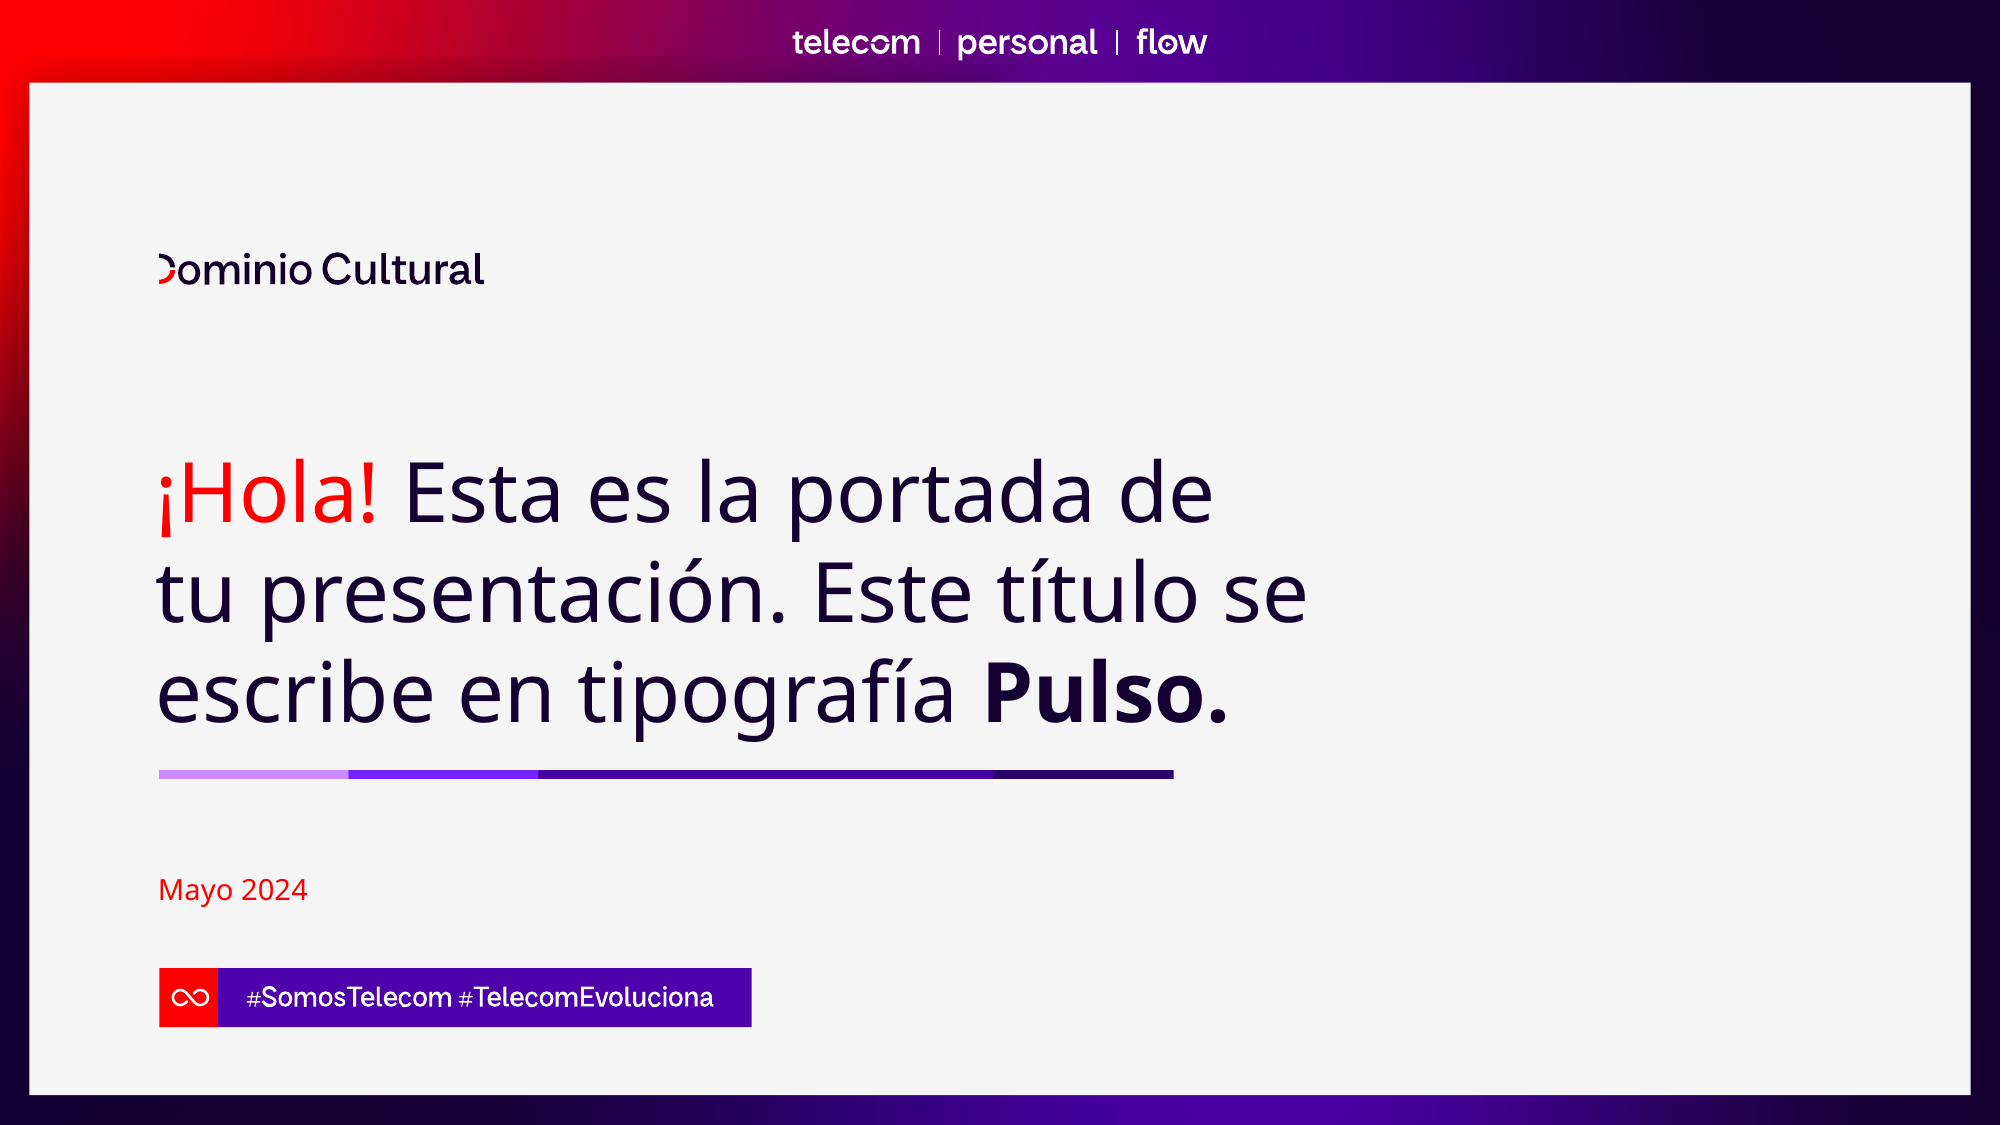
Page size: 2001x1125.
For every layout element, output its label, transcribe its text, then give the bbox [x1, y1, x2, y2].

picture [0, 0, 2000, 1125]
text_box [159, 967, 753, 1028]
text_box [158, 252, 485, 286]
text_box Mayo 2024 [142, 863, 649, 914]
text_box ¡Hola! Esta es la portada de tu presentación. Este título se escribe en tipografía Pulso. [140, 431, 1331, 747]
